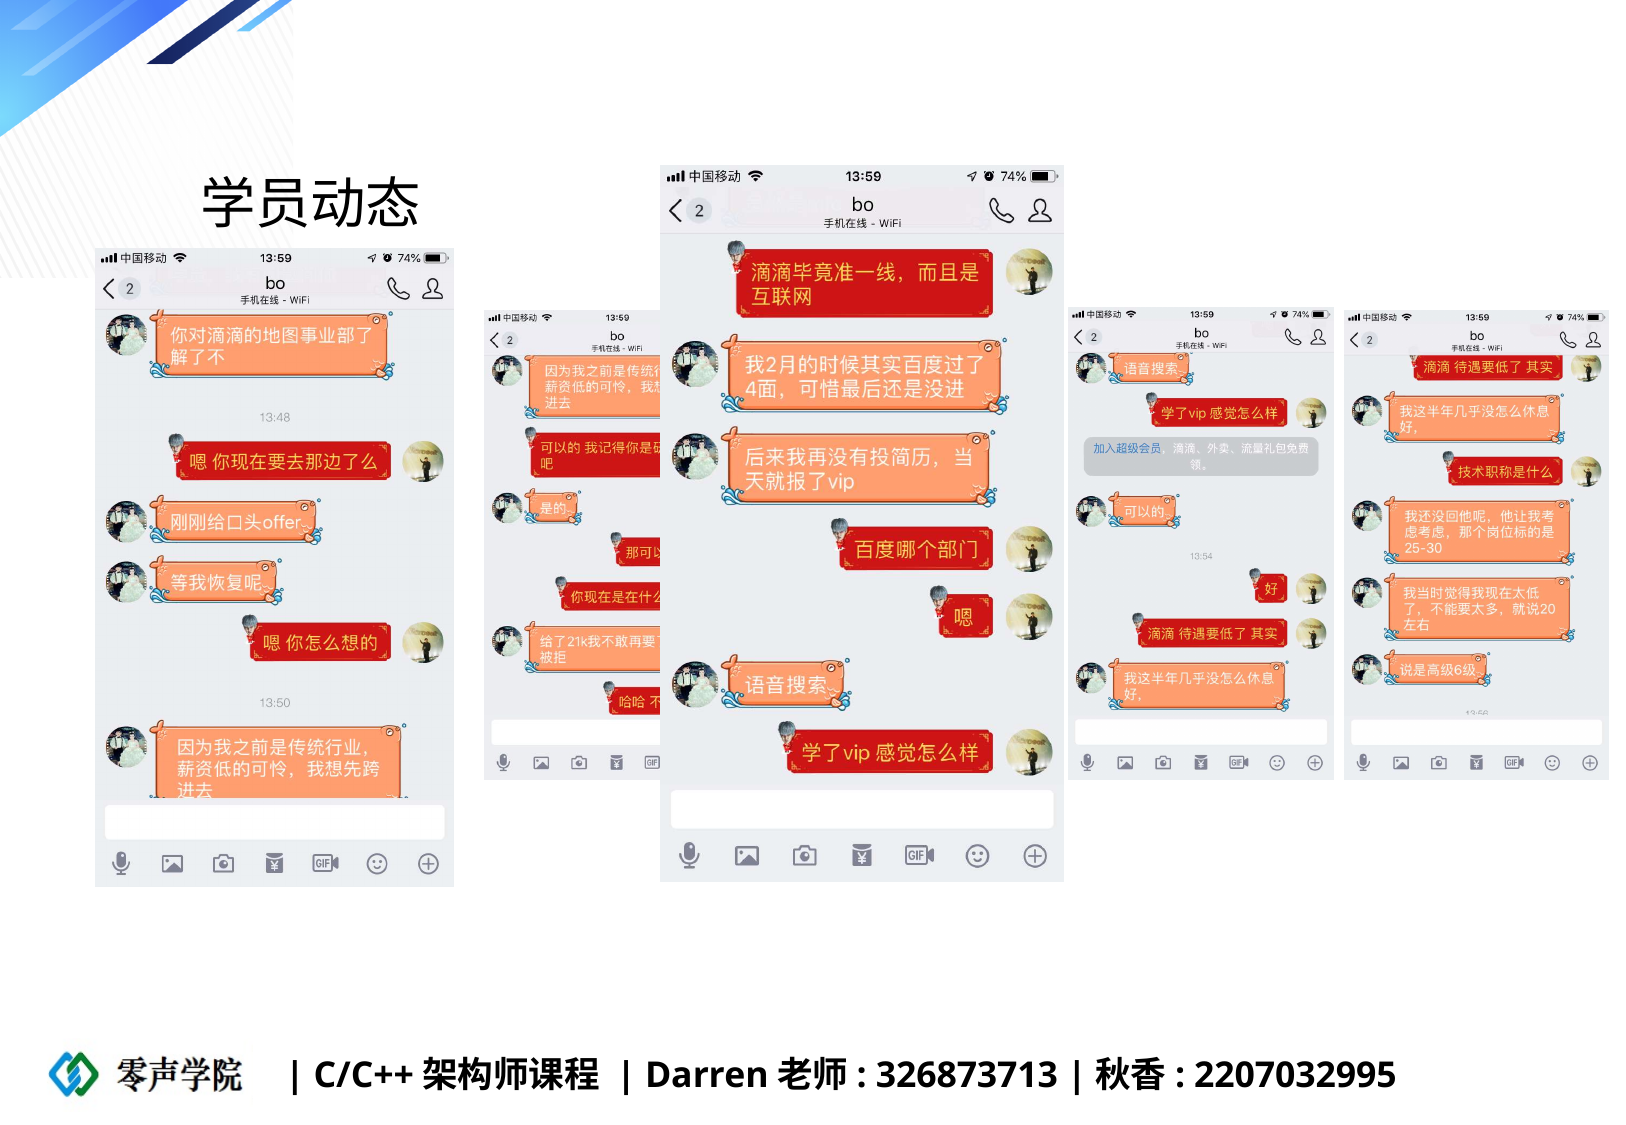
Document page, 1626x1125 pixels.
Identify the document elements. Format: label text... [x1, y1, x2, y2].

picture [40, 1038, 253, 1112]
picture [1068, 307, 1334, 780]
title 学员动态 [185, 168, 660, 244]
picture [0, 0, 454, 887]
picture [1344, 310, 1609, 780]
picture [484, 165, 1064, 882]
